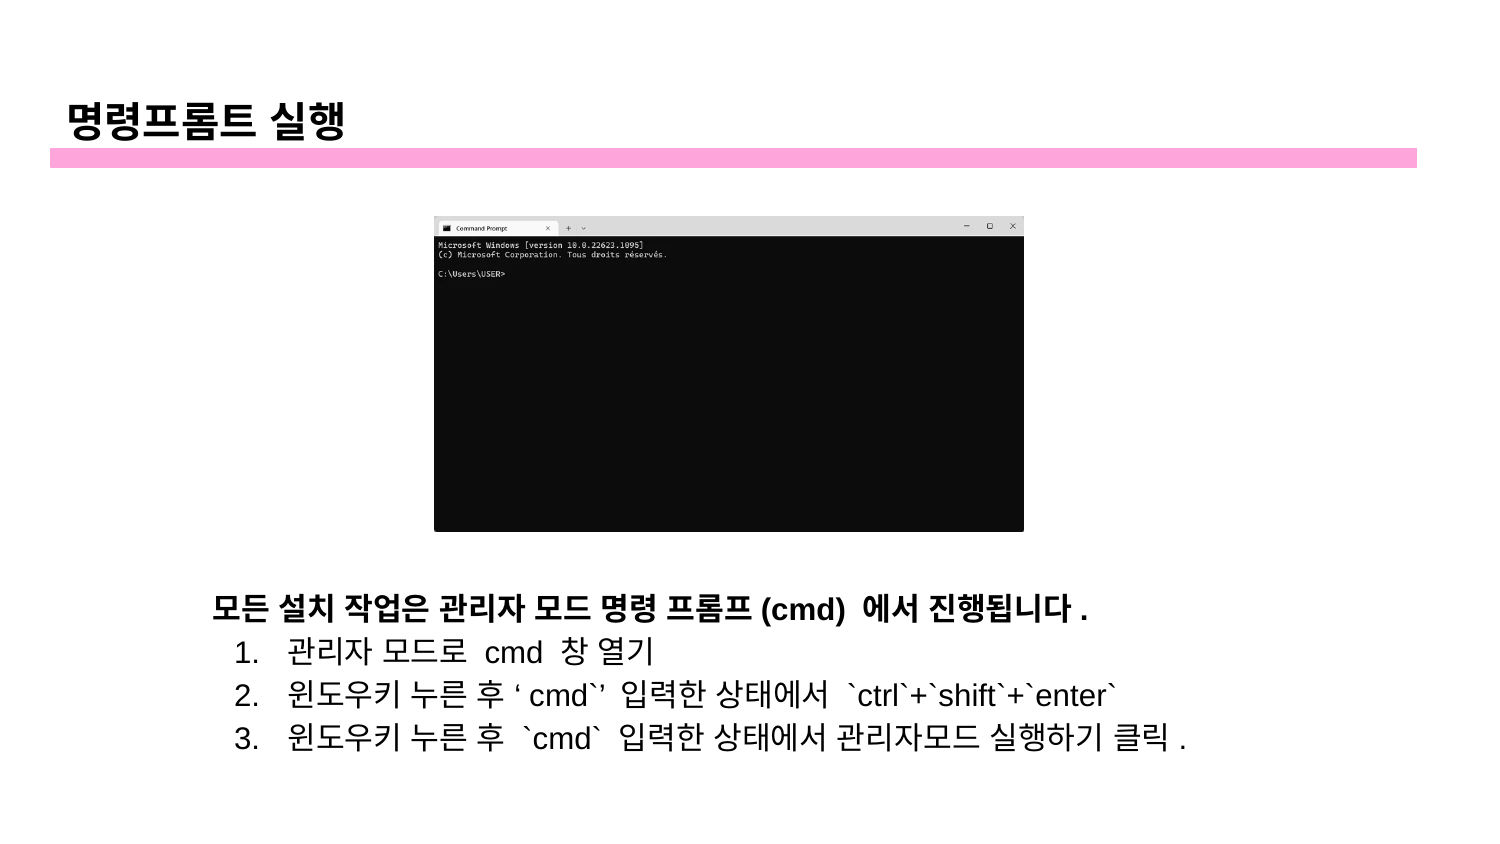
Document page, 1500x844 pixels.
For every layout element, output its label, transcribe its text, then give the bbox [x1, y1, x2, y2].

text_box 모든 설치 작업은 관리자 모드 명령 프롬프(cmd) 에서 진행됩니다. 관리자 모드로 cmd 창 열기 윈도우키 누른 후 ‘cmd`’ 입력한 상태에서 `ctrl`+`shift`+`enter` 윈도우키 누른 후 `cmd` 입력한 상태에서 관리자모드 실행하기 클릭. [197, 556, 1388, 783]
title 명령프롬트 실행 [51, 72, 1449, 167]
picture [433, 216, 1025, 532]
